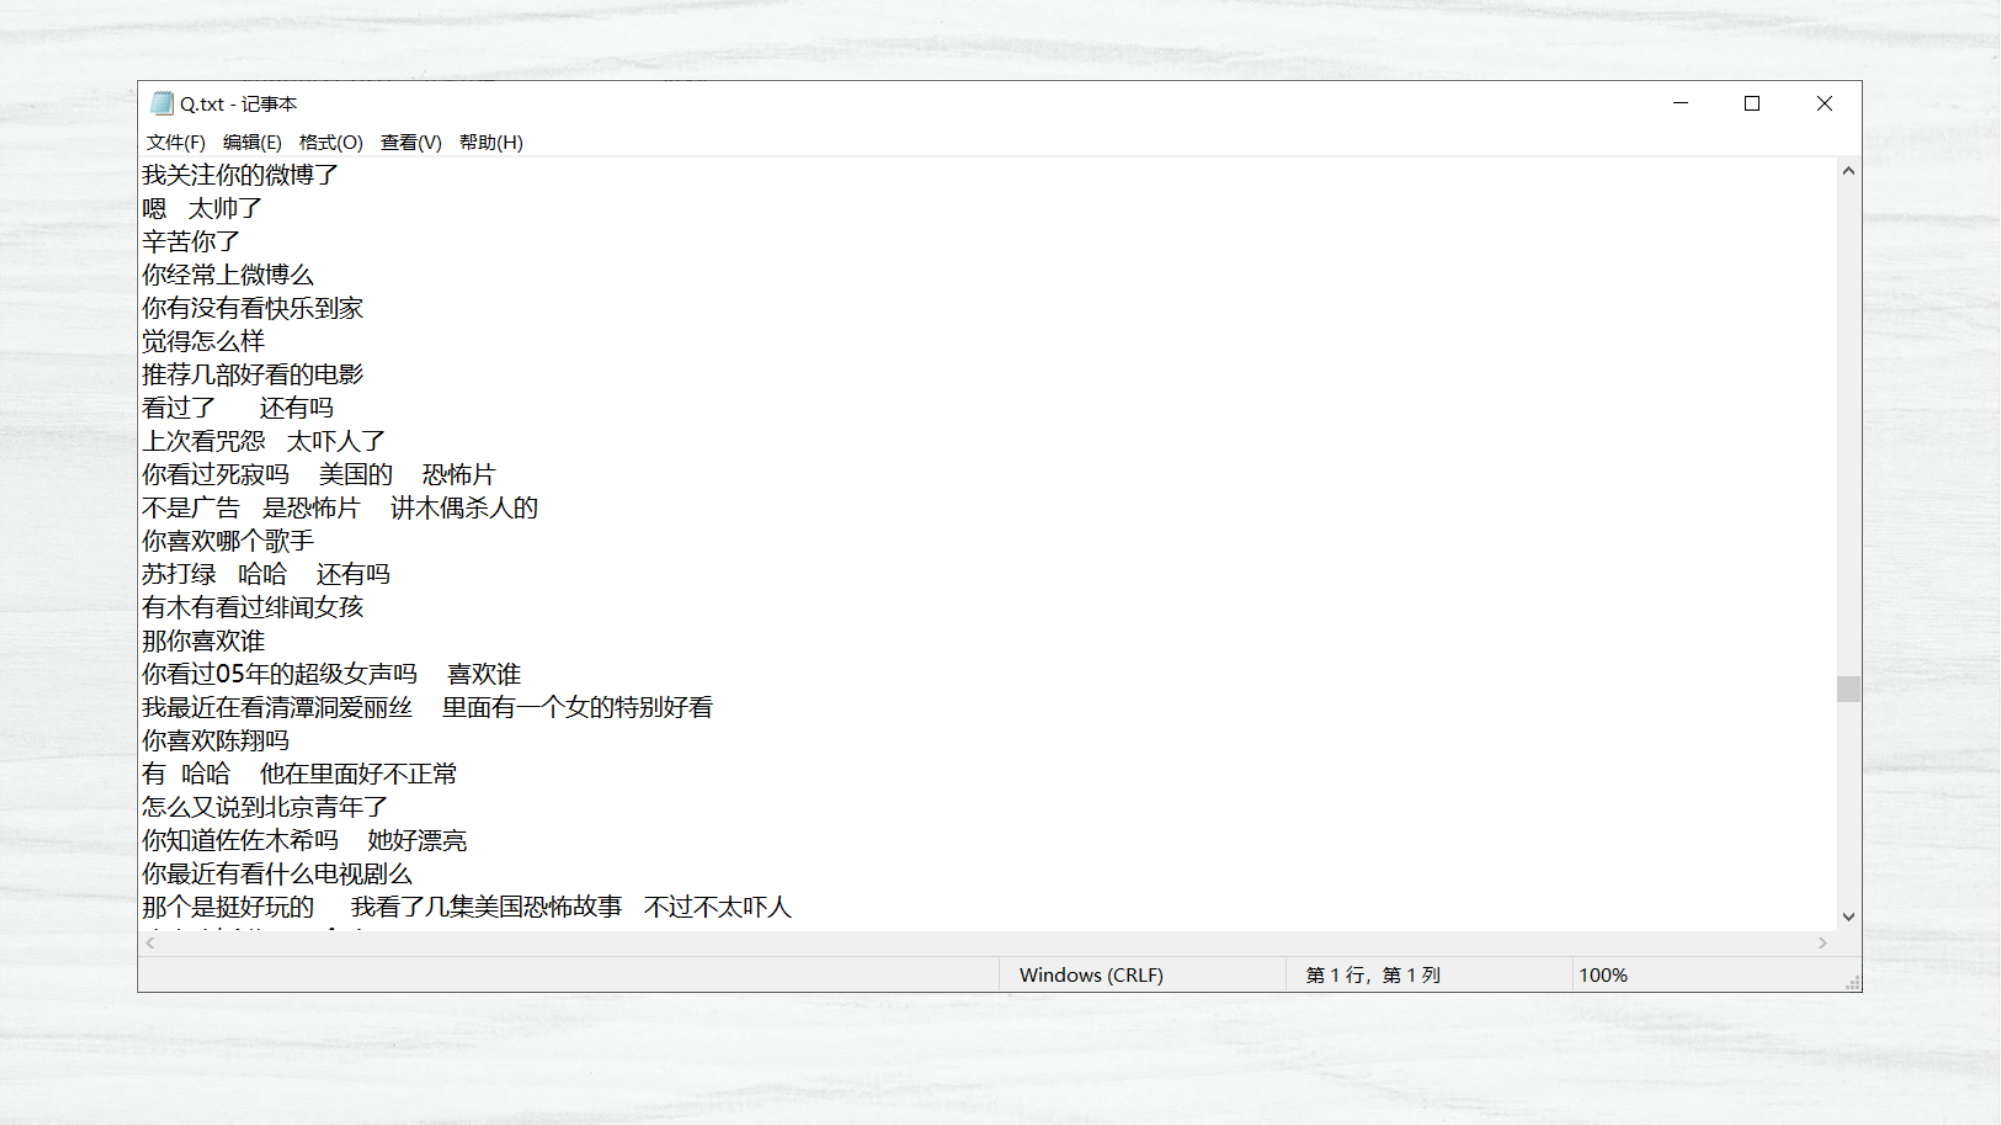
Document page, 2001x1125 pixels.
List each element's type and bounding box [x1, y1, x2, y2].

list [137, 80, 1863, 993]
picture [0, 0, 2001, 1125]
